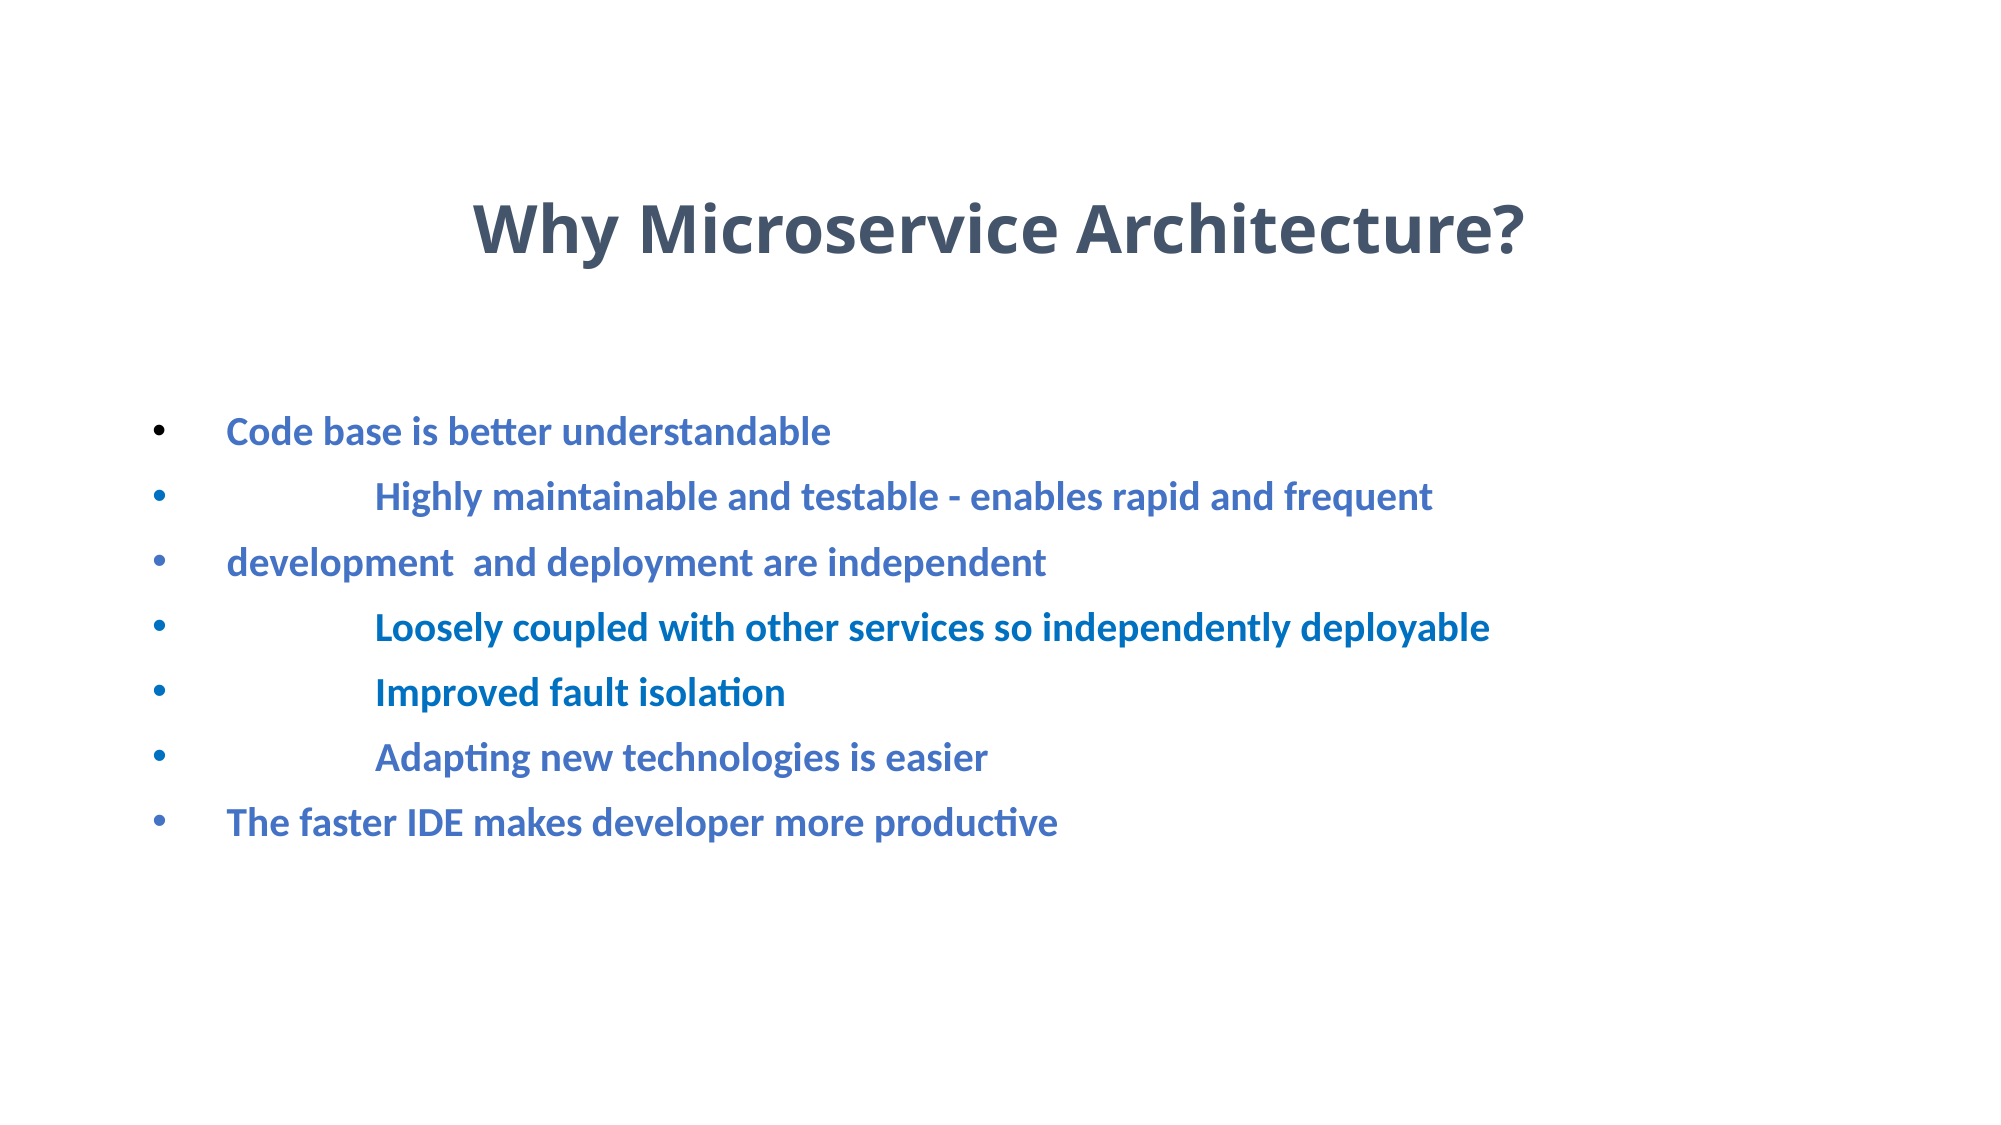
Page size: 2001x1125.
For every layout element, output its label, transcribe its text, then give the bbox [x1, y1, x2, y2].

title Why Microservice Architecture? [137, 140, 1863, 324]
list Code base is better understandable Highly maintainable and testable - enables rapid and frequent development and deployment are independent Loosely coupled with other services so independently deployable Improved fault isolation Adapting new technologies is easier The faster IDE makes developer more productive [137, 339, 1863, 920]
